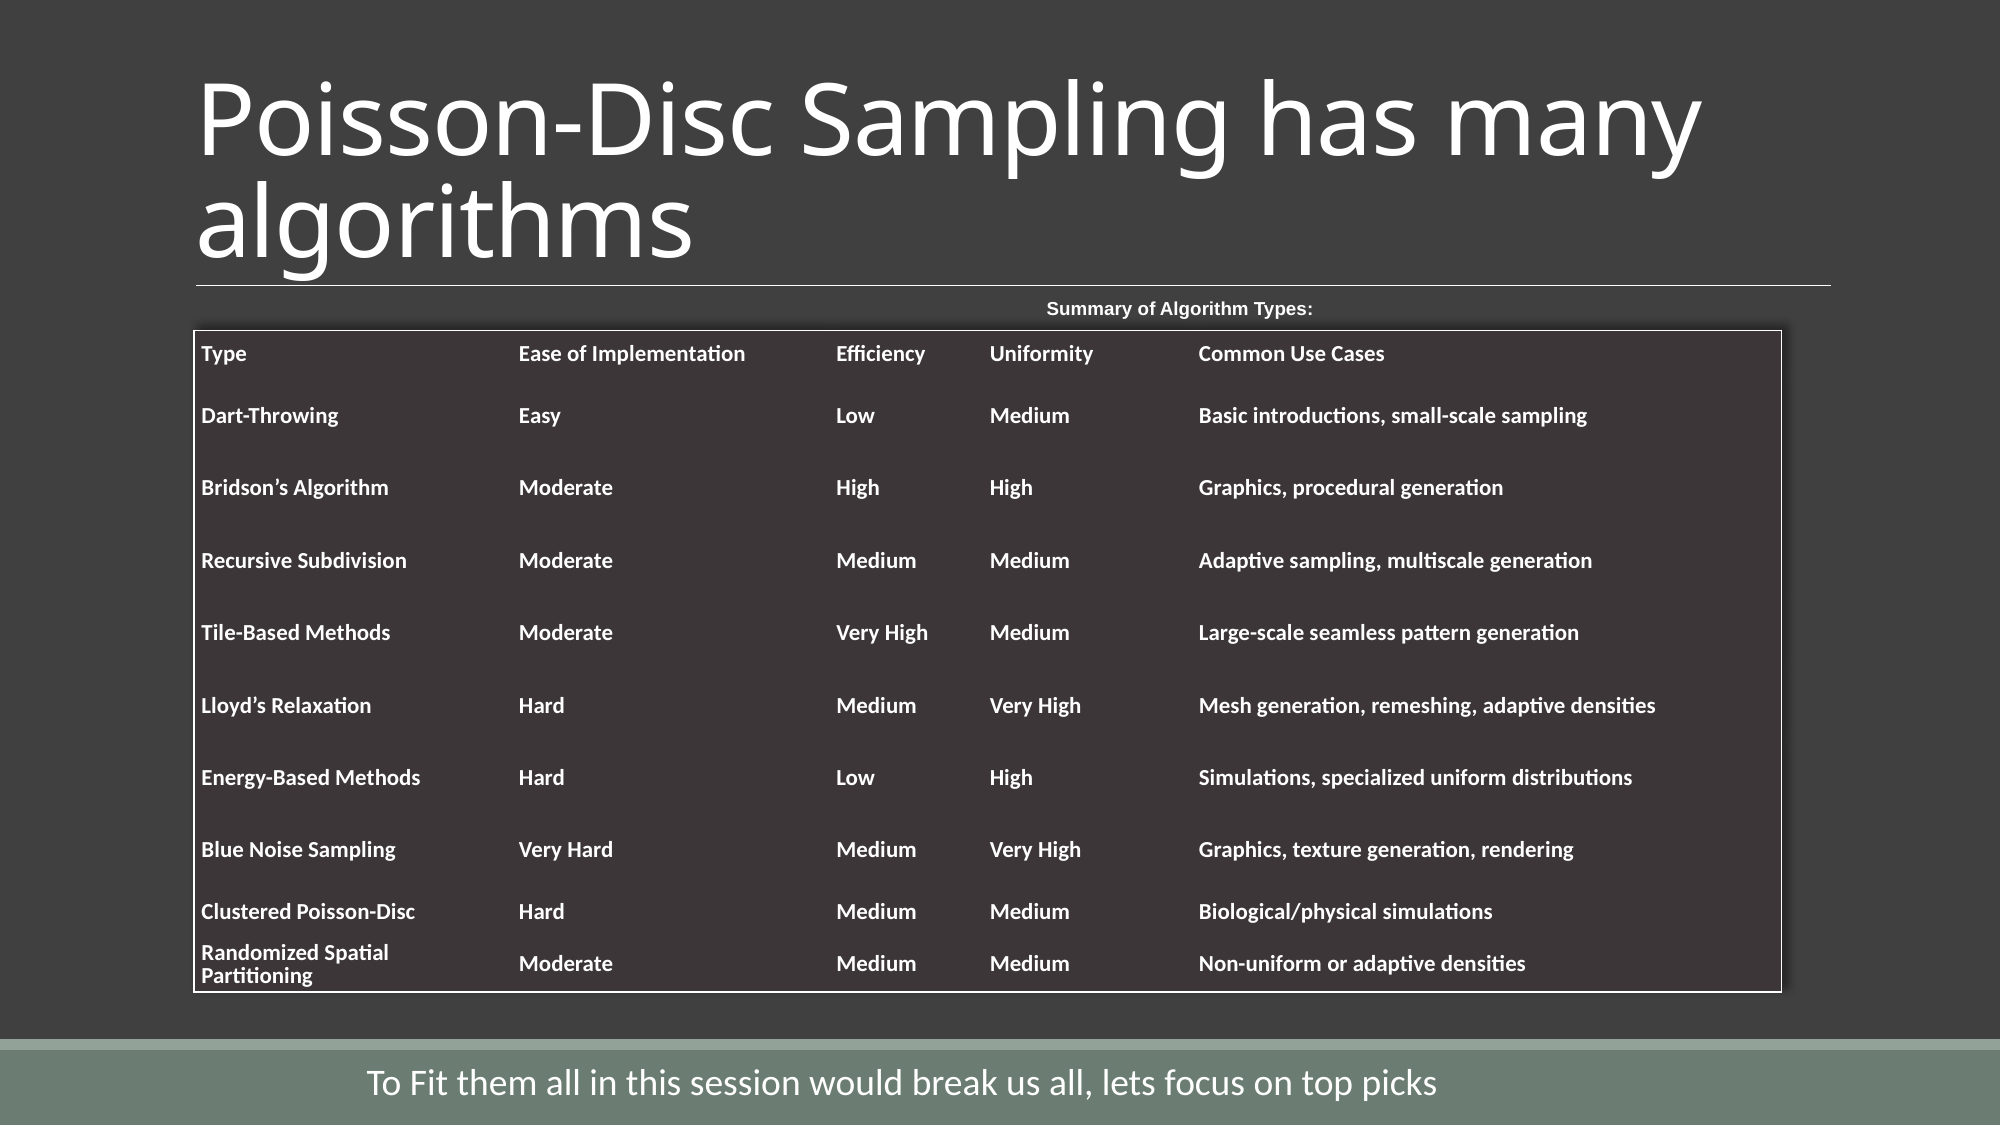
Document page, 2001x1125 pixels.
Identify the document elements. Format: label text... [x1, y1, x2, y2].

table_cell Medium [829, 939, 983, 991]
table_header Ease of Implementation [512, 331, 829, 381]
text_box To Fit them all in this session would break us all, lets focus on top picks [351, 1050, 1844, 1111]
table_cell Lloyd’s Relaxation [195, 671, 512, 744]
table_cell Medium [983, 939, 1192, 991]
table_cell Non-uniform or adaptive densities [1192, 939, 1781, 991]
table_cell Hard [512, 671, 829, 744]
table_cell Moderate [512, 599, 829, 671]
table_cell Simulations, specialized uniform distributions [1192, 744, 1781, 816]
table_cell Medium [829, 816, 983, 888]
table_cell Tile-Based Methods [195, 599, 512, 671]
table_cell Bridson’s Algorithm [195, 454, 512, 526]
table_cell Medium [983, 526, 1192, 599]
table_cell Medium [829, 671, 983, 744]
table_cell Basic introductions, small-scale sampling [1192, 381, 1781, 454]
table_cell Medium [829, 526, 983, 599]
table_header Type [195, 331, 512, 381]
table_cell Medium [983, 381, 1192, 454]
table_cell Graphics, texture generation, rendering [1192, 816, 1781, 888]
table_cell Hard [512, 744, 829, 816]
table_cell High [983, 454, 1192, 526]
table_cell Medium [983, 599, 1192, 671]
table_cell High [983, 744, 1192, 816]
table_cell Moderate [512, 526, 829, 599]
table_cell Energy-Based Methods [195, 744, 512, 816]
table_cell Very High [829, 599, 983, 671]
table_cell Randomized Spatial Partitioning [195, 939, 512, 991]
text_box Summary of Algorithm Types: [1031, 289, 1329, 372]
table_header Uniformity [983, 331, 1192, 381]
table_cell Very Hard [512, 816, 829, 888]
table_cell Clustered Poisson-Disc [195, 888, 512, 939]
table_cell Medium [983, 888, 1192, 939]
table_cell Moderate [512, 454, 829, 526]
table_header Efficiency [829, 331, 983, 381]
table_cell Very High [983, 816, 1192, 888]
table_cell Recursive Subdivision [195, 526, 512, 599]
table_cell High [829, 454, 983, 526]
table_cell Moderate [512, 939, 829, 991]
table_cell Low [829, 744, 983, 816]
table_cell Graphics, procedural generation [1192, 454, 1781, 526]
table_cell Hard [512, 888, 829, 939]
table_cell Large-scale seamless pattern generation [1192, 599, 1781, 671]
table_cell Adaptive sampling, multiscale generation [1192, 526, 1781, 599]
title Poisson-Disc Sampling has many algorithms [180, 47, 1830, 285]
table_cell Very High [983, 671, 1192, 744]
table_cell Mesh generation, remeshing, adaptive densities [1192, 671, 1781, 744]
table_cell Dart-Throwing [195, 381, 512, 454]
table_cell Medium [829, 888, 983, 939]
table_cell Biological/physical simulations [1192, 888, 1781, 939]
table_cell Easy [512, 381, 829, 454]
table_header Common Use Cases [1192, 331, 1781, 381]
table_cell Low [829, 381, 983, 454]
table_cell Blue Noise Sampling [195, 816, 512, 888]
